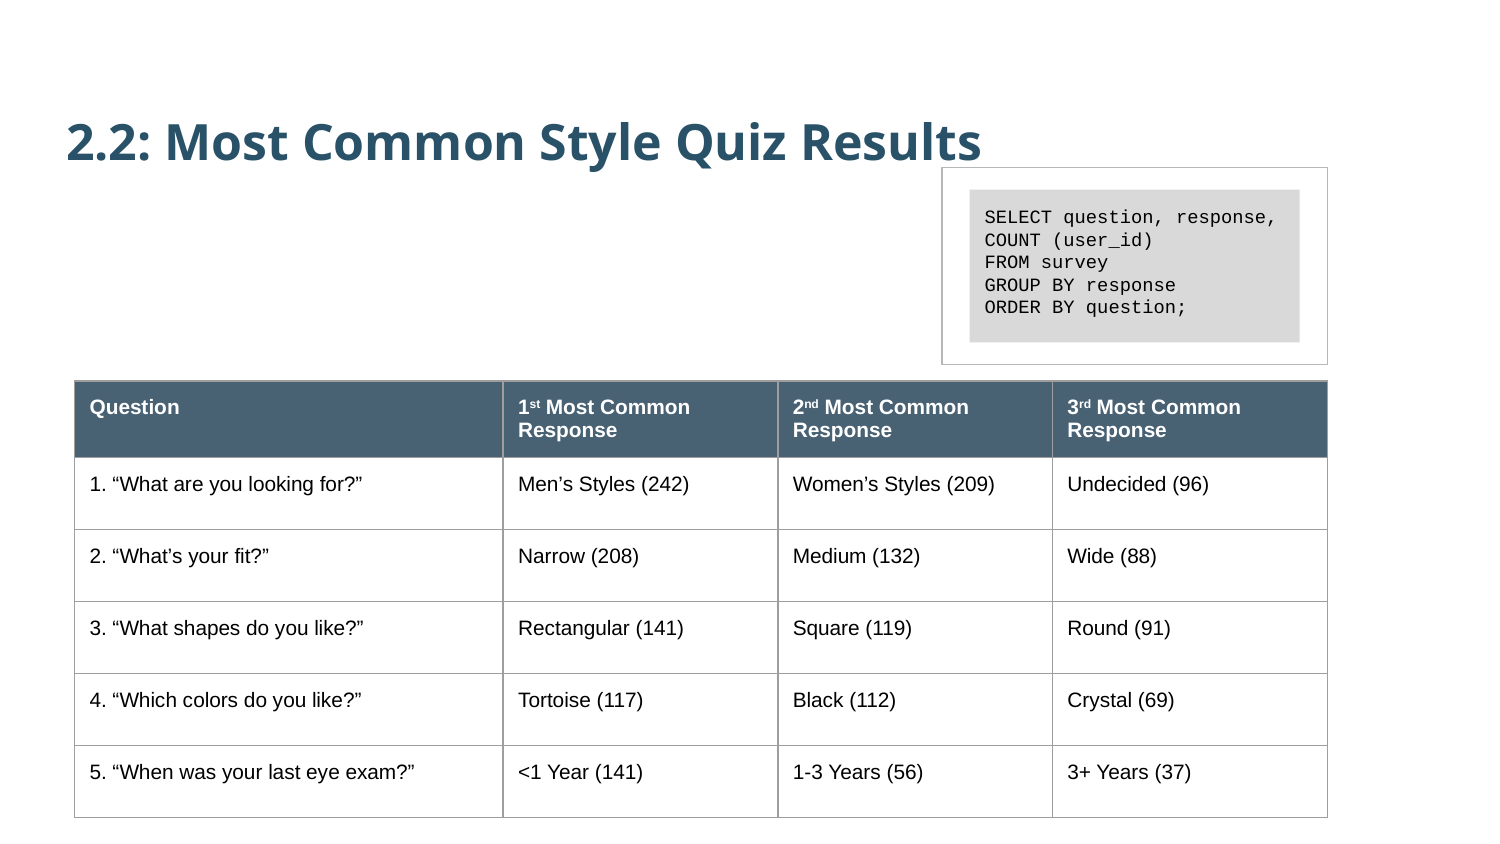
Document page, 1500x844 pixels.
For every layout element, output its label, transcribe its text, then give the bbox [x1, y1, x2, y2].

table_header 3rd Most Common Response [1053, 382, 1327, 457]
table_cell 2. “What’s your fit?” [75, 530, 502, 601]
table_cell Medium (132) [779, 530, 1052, 601]
text_box 2.2: Most Common Style Quiz Results [51, 48, 1449, 186]
table_cell 5. “When was your last eye exam?” [75, 746, 502, 817]
table_cell 1. “What are you looking for?” [75, 458, 502, 529]
table_cell <1 Year (141) [504, 746, 777, 817]
table_cell Square (119) [779, 602, 1052, 673]
table_cell Round (91) [1053, 602, 1327, 673]
table_cell Crystal (69) [1053, 674, 1327, 745]
table_cell Tortoise (117) [504, 674, 777, 745]
table_cell Narrow (208) [504, 530, 777, 601]
table_header 2nd Most Common Response [779, 382, 1052, 457]
table_cell 4. “Which colors do you like?” [75, 674, 502, 745]
table_cell Rectangular (141) [504, 602, 777, 673]
table_cell Undecided (96) [1053, 458, 1327, 529]
text_box [941, 167, 1328, 365]
table_cell 1-3 Years (56) [779, 746, 1052, 817]
table_cell 3+ Years (37) [1053, 746, 1327, 817]
table_cell Black (112) [779, 674, 1052, 745]
table_cell Men’s Styles (242) [504, 458, 777, 529]
table_header 1st Most Common Response [504, 382, 777, 457]
table_cell Wide (88) [1053, 530, 1327, 601]
table_header Question [75, 382, 502, 457]
table_cell Women’s Styles (209) [779, 458, 1052, 529]
text_box SELECT question, response, COUNT (user_id) FROM survey GROUP BY response ORDER BY question; [969, 189, 1300, 343]
table_cell 3. “What shapes do you like?” [75, 602, 502, 673]
